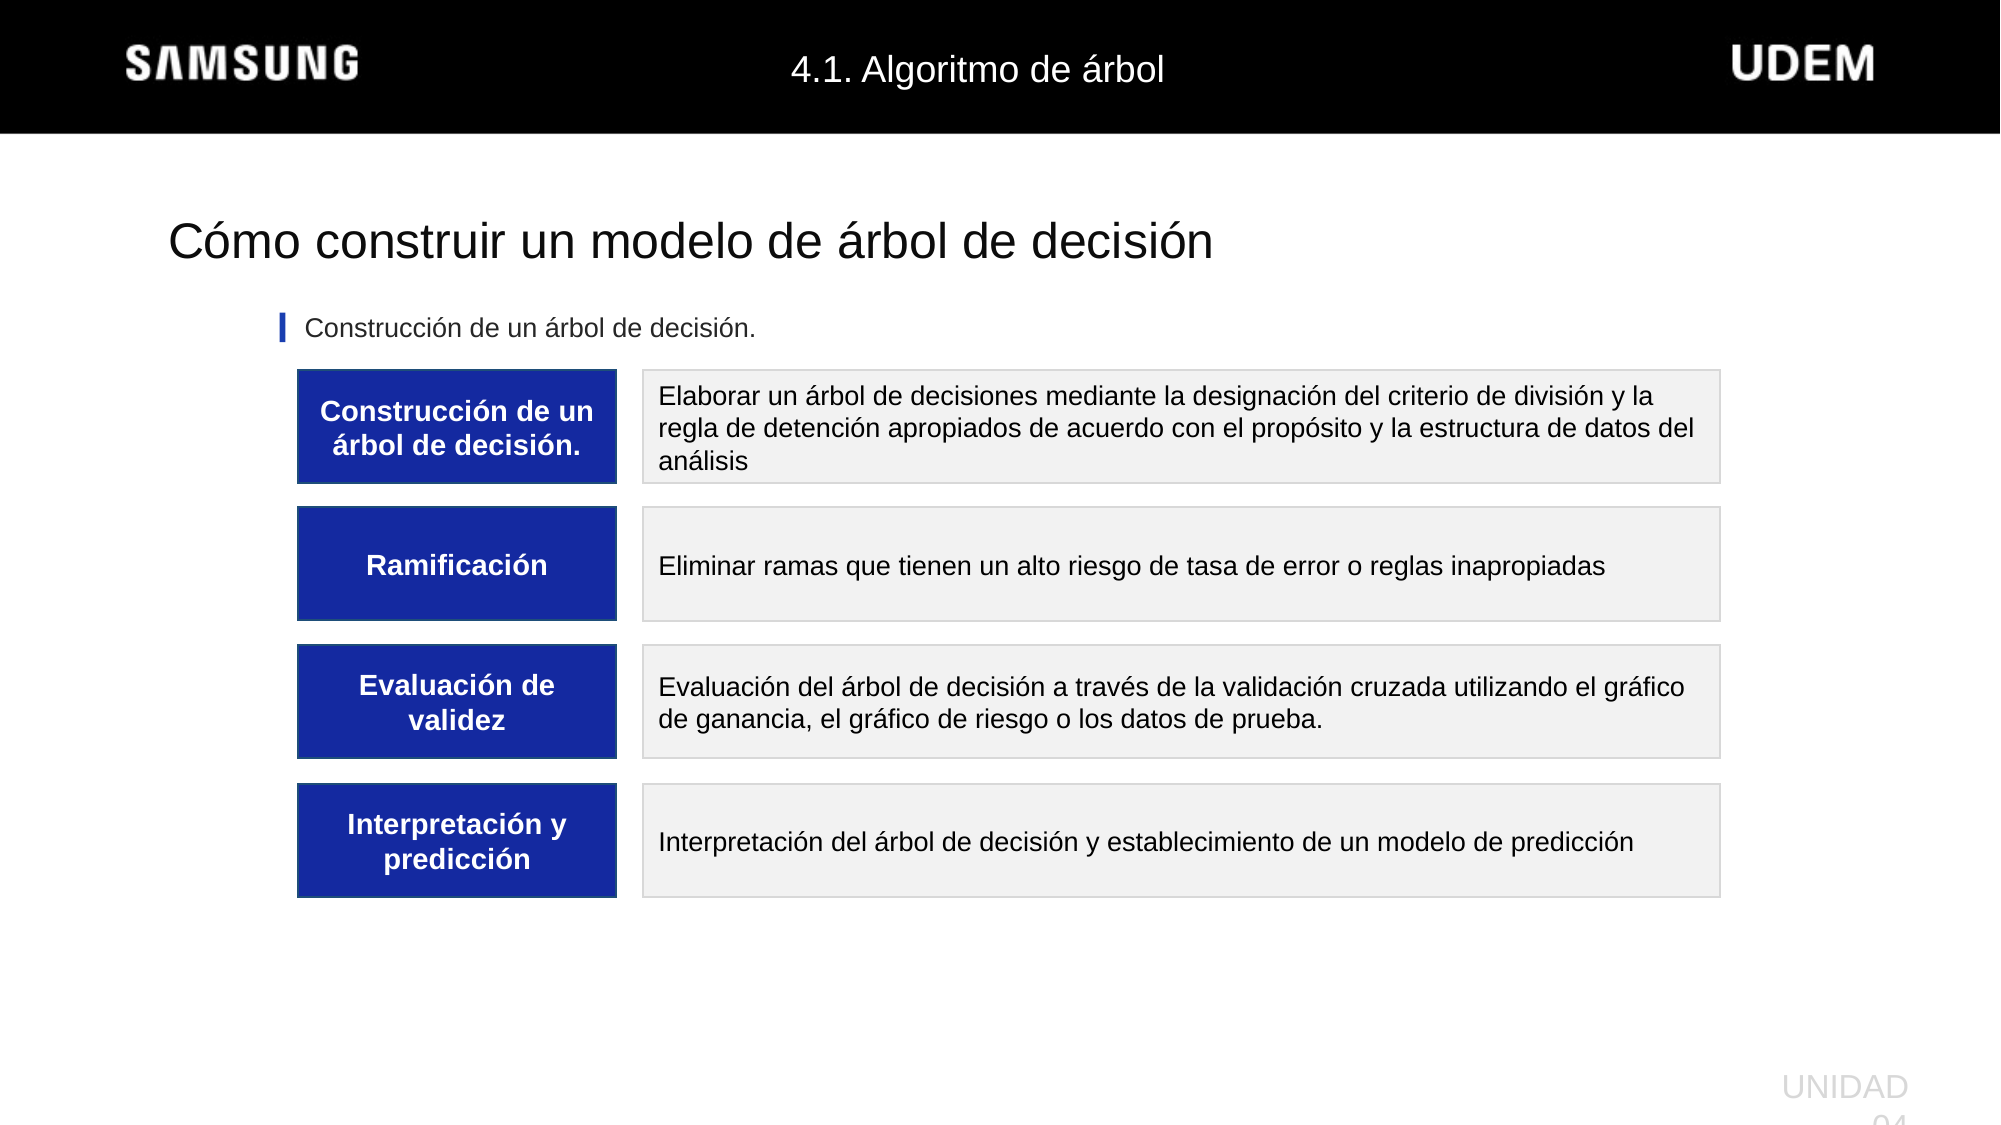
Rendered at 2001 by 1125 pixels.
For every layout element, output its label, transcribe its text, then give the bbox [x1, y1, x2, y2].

text_box 4.1. Algoritmo de árbol [790, 44, 1210, 135]
text_box Cómo construir un modelo de árbol de decisión [168, 208, 1646, 270]
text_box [279, 310, 1721, 344]
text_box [298, 369, 1721, 898]
text_box UNIDAD 04 [1738, 1064, 1909, 1125]
picture [0, 0, 2000, 1124]
